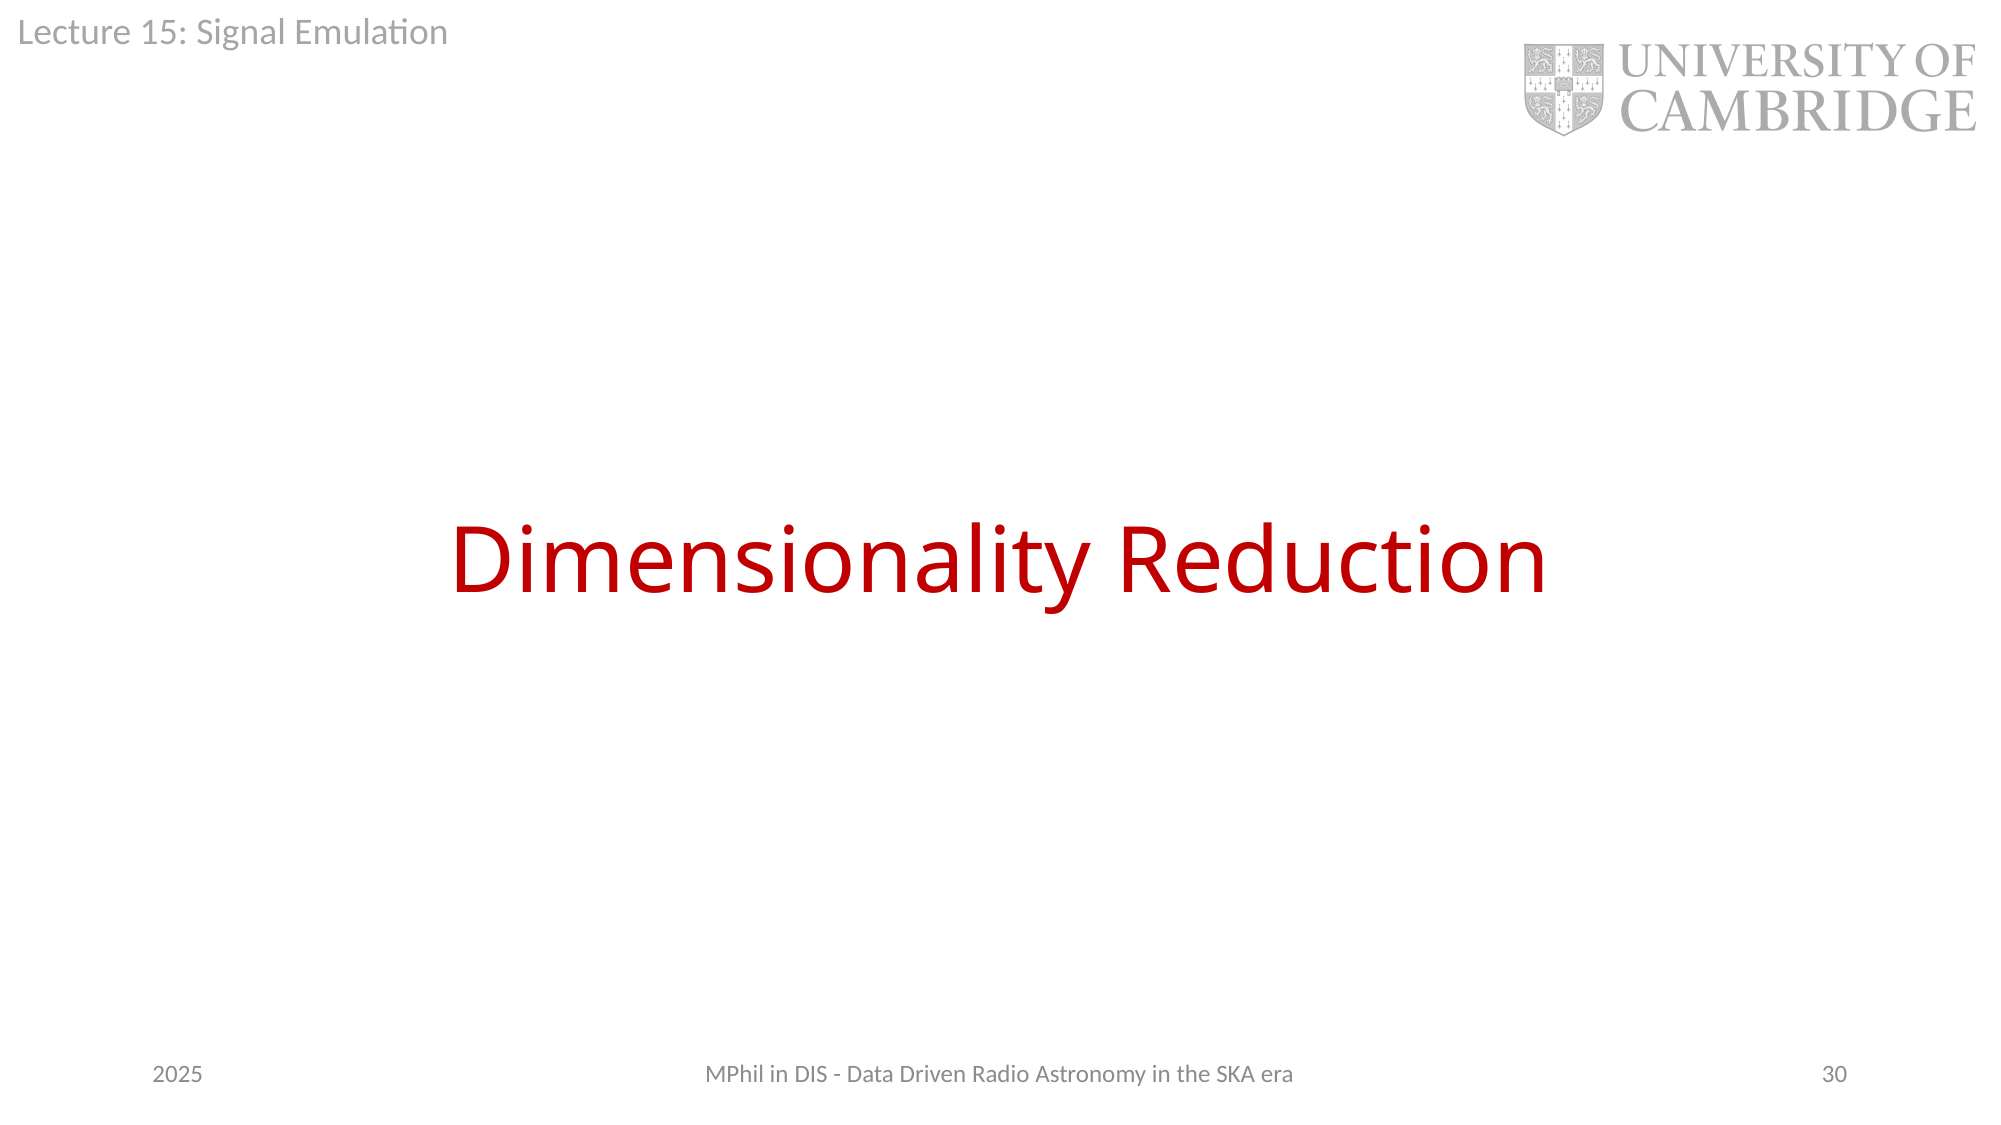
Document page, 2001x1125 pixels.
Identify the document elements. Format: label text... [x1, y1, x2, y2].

slide_number 30 [1412, 1042, 1863, 1103]
title Dimensionality Reduction [137, 453, 1863, 672]
footer MPhil in DIS - Data Driven Radio Astronomy in the SKA era [662, 1042, 1338, 1103]
slide_number 2025 [137, 1042, 588, 1103]
